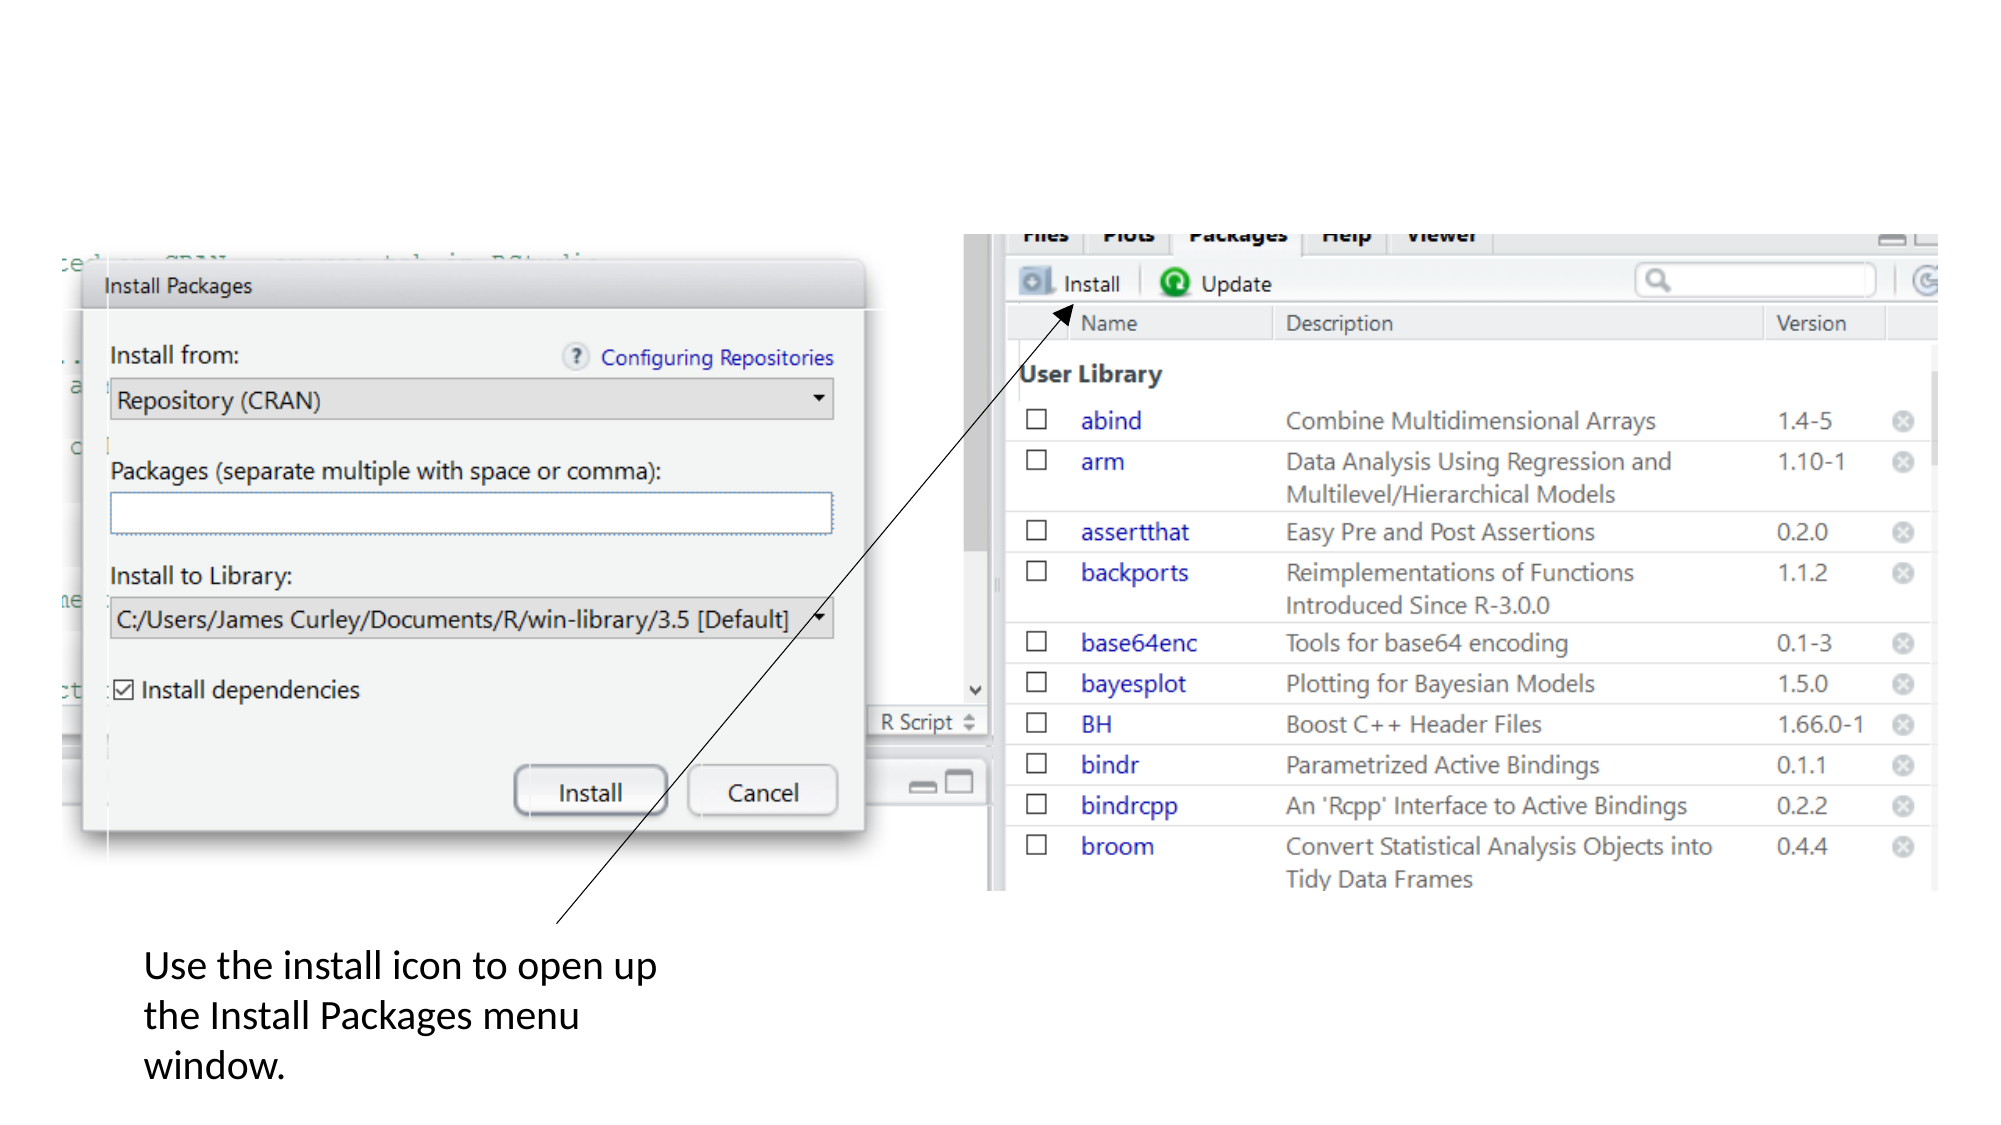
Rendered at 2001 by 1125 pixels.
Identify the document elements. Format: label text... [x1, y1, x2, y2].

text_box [556, 303, 1074, 924]
text_box Use the install icon to open up the Install Packages menu window. [128, 930, 722, 1096]
picture [62, 234, 1938, 891]
